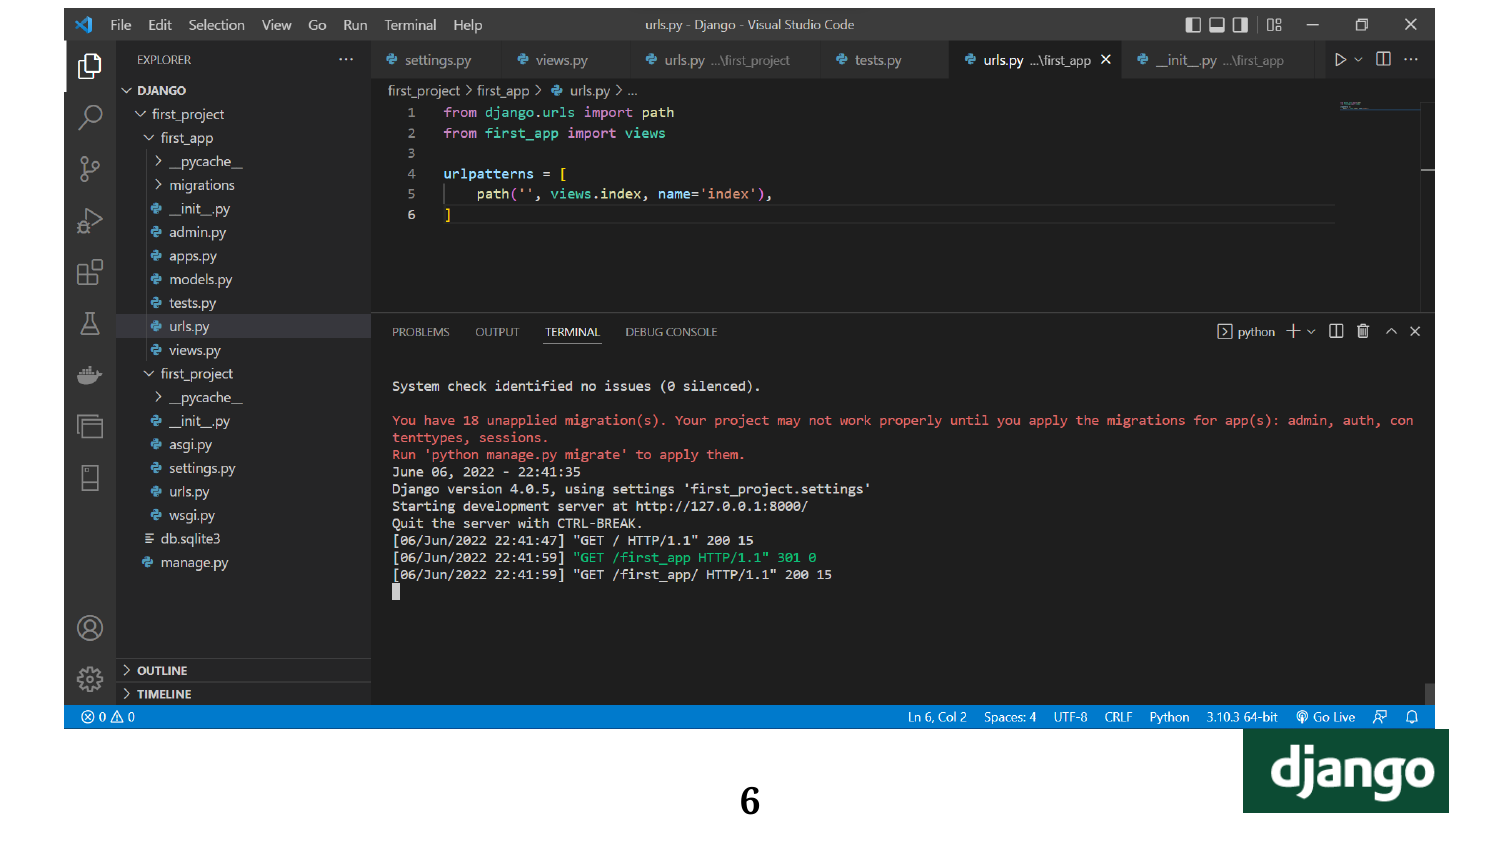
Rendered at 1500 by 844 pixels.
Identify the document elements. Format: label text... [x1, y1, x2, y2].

picture [64, 8, 1450, 814]
text_box 6 [575, 756, 925, 835]
